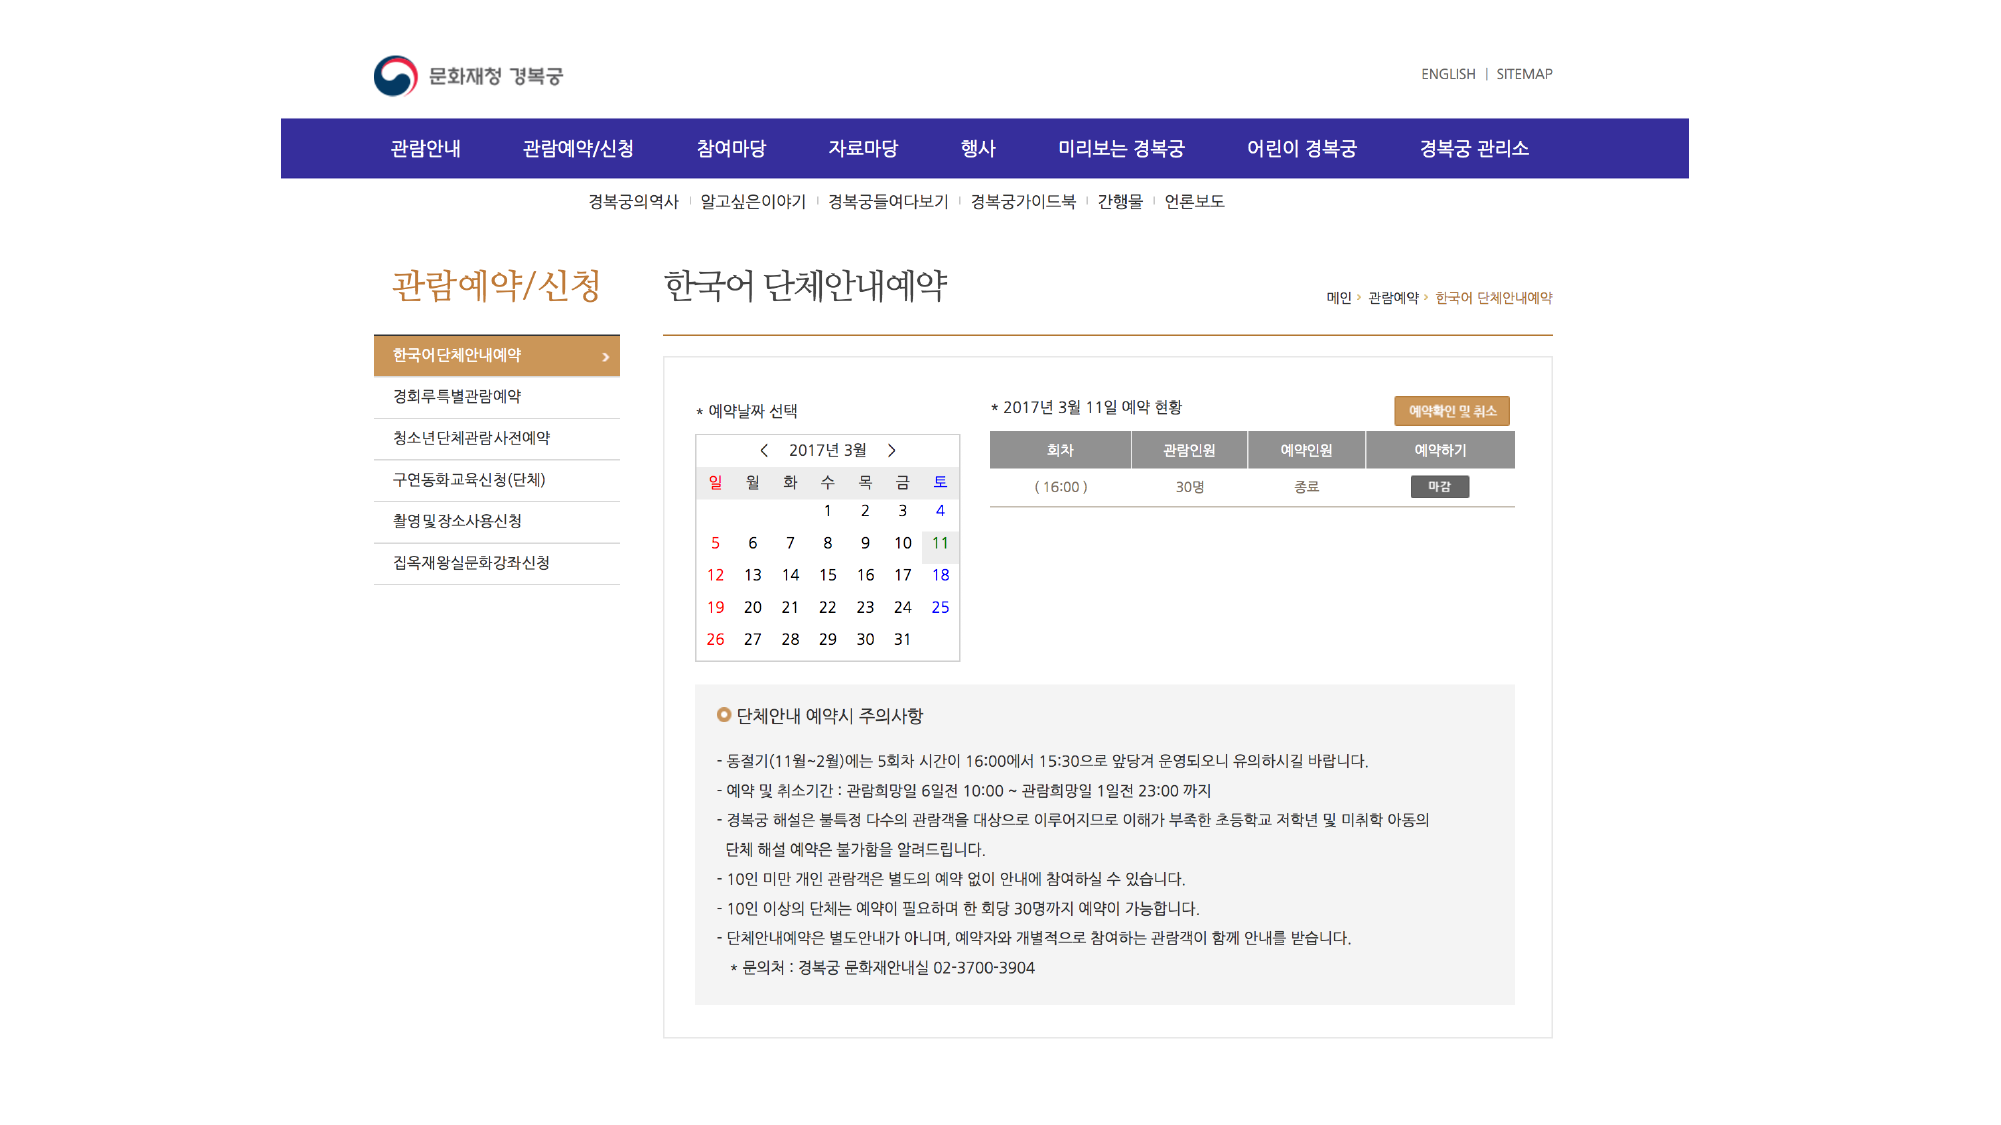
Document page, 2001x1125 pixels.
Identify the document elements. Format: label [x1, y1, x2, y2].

picture [281, 34, 1689, 1093]
